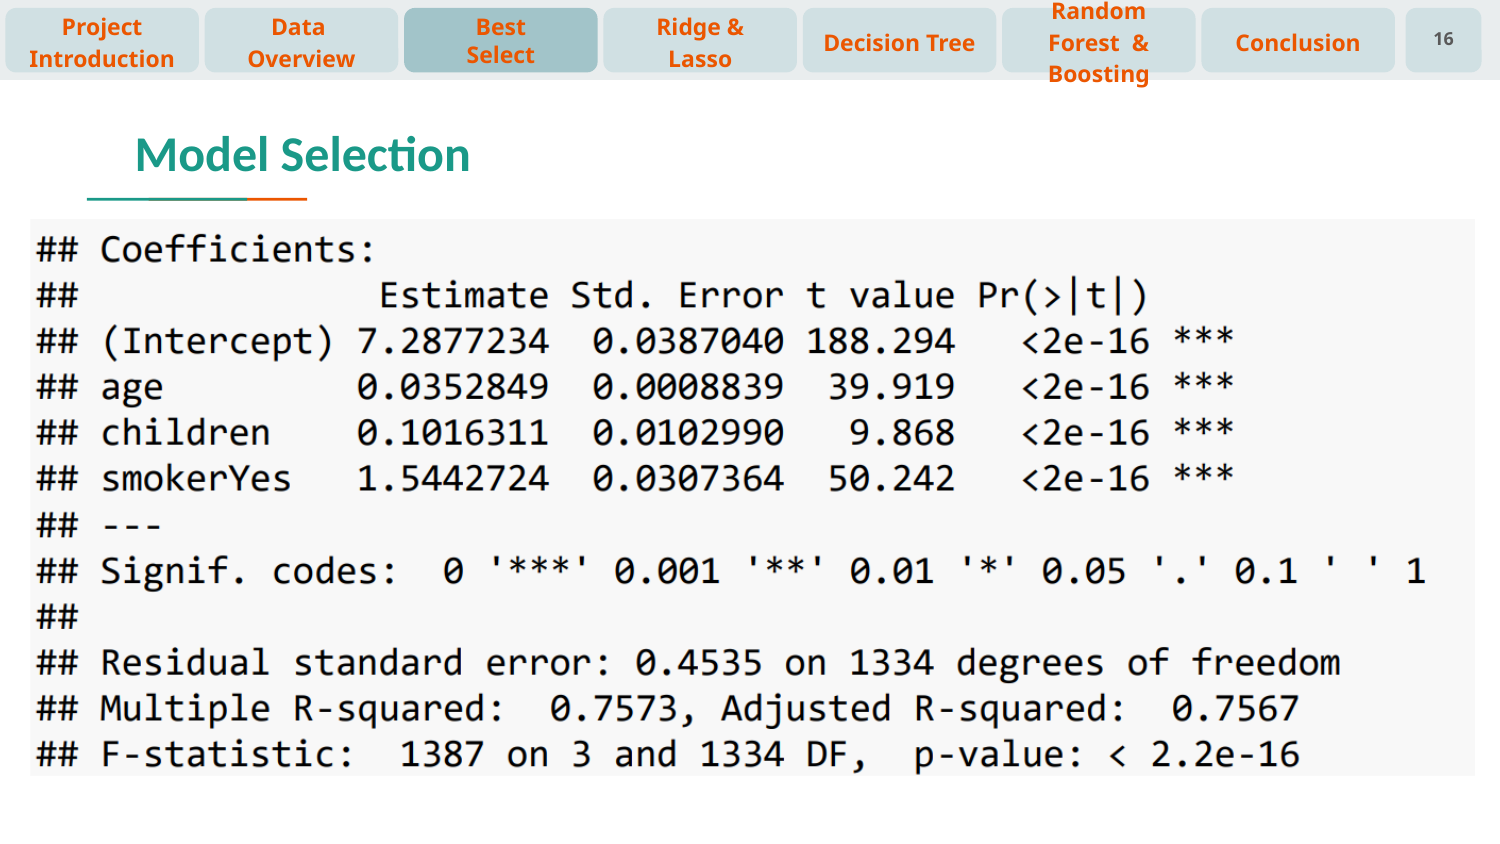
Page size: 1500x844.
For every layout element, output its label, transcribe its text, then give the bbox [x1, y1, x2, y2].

text_box Decision Tree [802, 7, 997, 73]
title Model Selection [119, 106, 1381, 195]
text_box Ridge & Lasso [603, 7, 797, 73]
text_box Conclusion [1201, 7, 1396, 73]
text_box Data Overview [204, 7, 399, 73]
text_box Random Forest & Boosting [1002, 7, 1196, 73]
text_box Project Introduction [5, 7, 199, 73]
text_box [1405, 7, 1482, 73]
picture [24, 219, 1476, 778]
text_box Best Select [404, 7, 598, 73]
slide_number ‹#› [1408, 13, 1479, 68]
